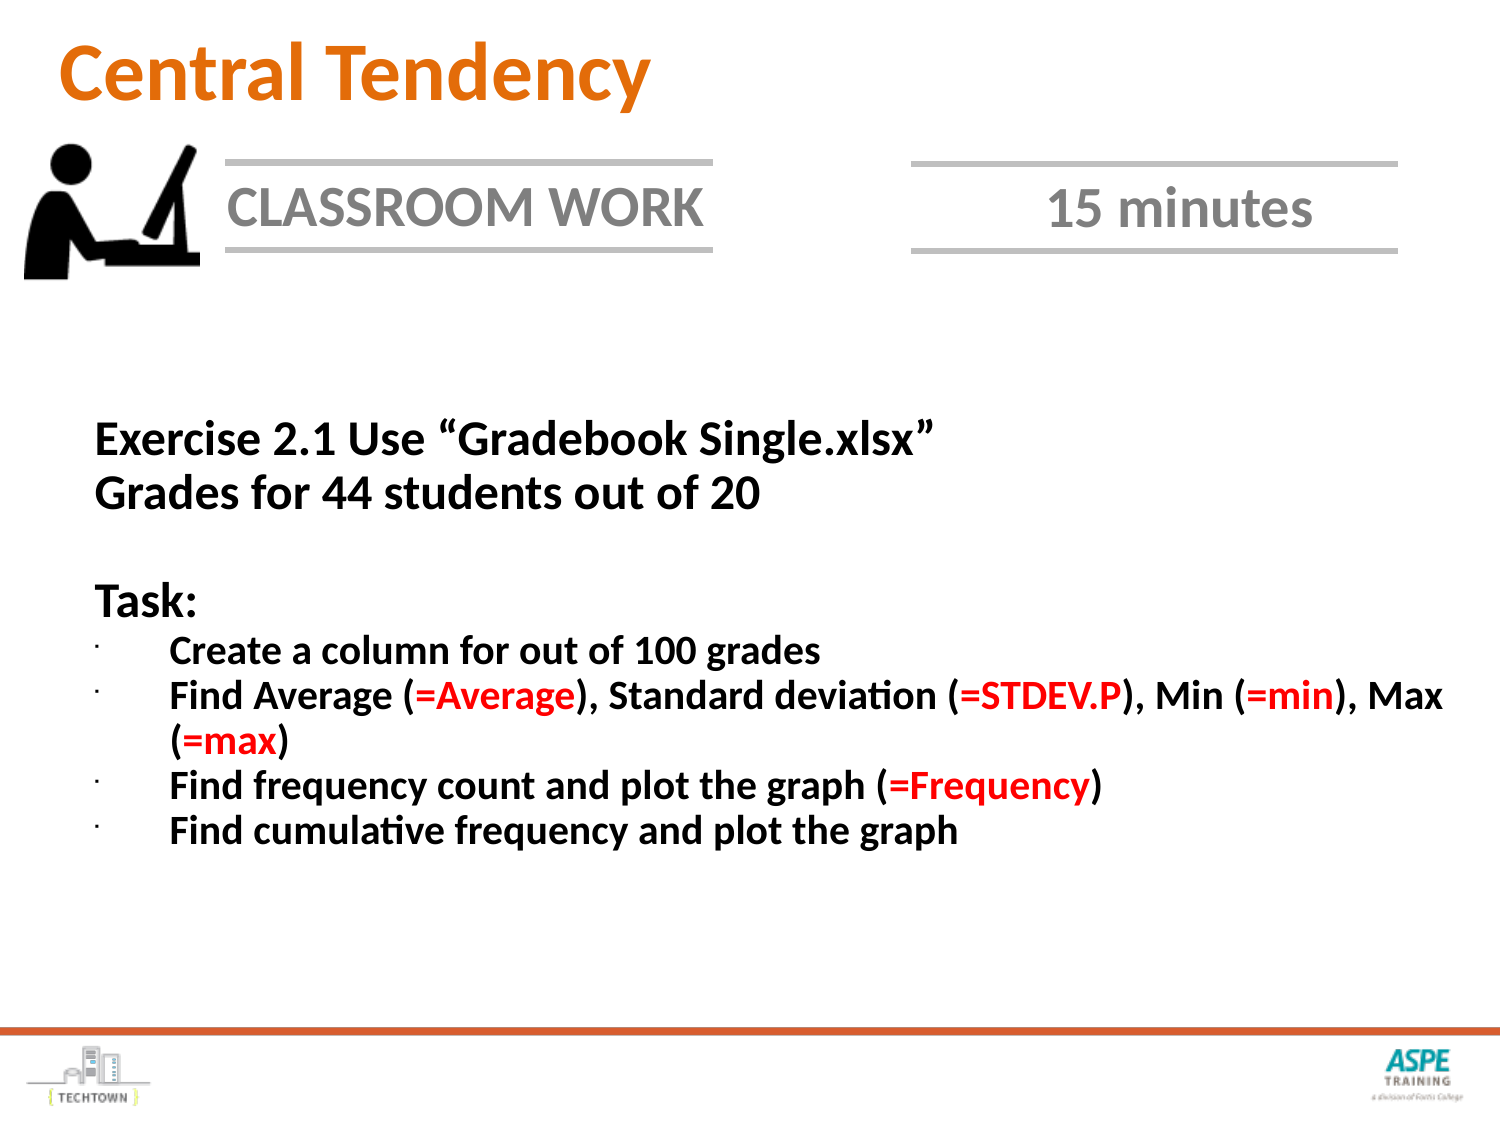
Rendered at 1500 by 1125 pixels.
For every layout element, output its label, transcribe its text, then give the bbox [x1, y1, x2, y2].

list Exercise 2.1 Use “Gradebook Single.xlsx” Grades for 44 students out of 20 Task: Create a column for out of 100 grades Find Average (=Average), Standard deviation (=STDEV.P), Min (=min), Max (=max) Find frequency count and plot the graph (=Frequency) Find cumulative frequency and plot the graph [79, 337, 1461, 975]
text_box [898, 157, 1461, 252]
title Central Tendency [44, 24, 1456, 213]
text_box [24, 124, 775, 300]
